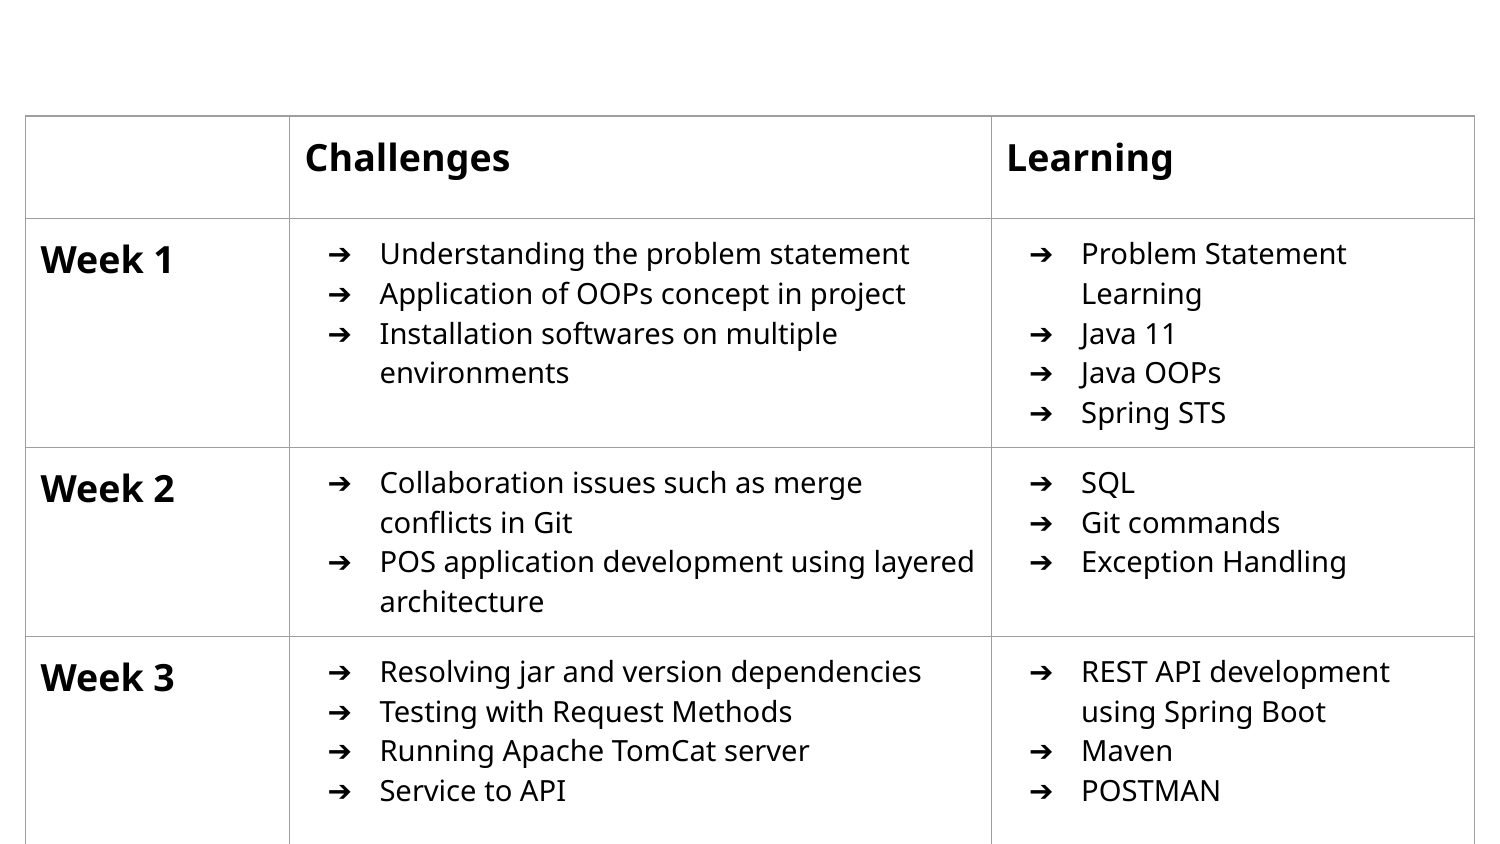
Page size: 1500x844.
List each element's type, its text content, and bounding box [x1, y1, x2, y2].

table_header Challenges [290, 117, 991, 218]
table_cell Collaboration issues such as merge conflicts in Git POS application development using layered architecture [290, 448, 991, 636]
table_cell Resolving jar and version dependencies Testing with Request Methods Running Apache TomCat server Service to API [290, 637, 991, 844]
table_cell REST API development using Spring Boot Maven POSTMAN [992, 637, 1474, 844]
table_cell Problem Statement Learning Java 11 Java OOPs Spring STS [992, 219, 1474, 447]
table_header Learning [992, 117, 1474, 218]
table_header [26, 117, 289, 218]
table_cell Week 3 [26, 637, 289, 844]
table_cell Week 1 [26, 219, 289, 447]
table_cell Week 2 [26, 448, 289, 636]
table_cell SQL Git commands Exception Handling [992, 448, 1474, 636]
table_cell Understanding the problem statement Application of OOPs concept in project Installation softwares on multiple environments [290, 219, 991, 447]
